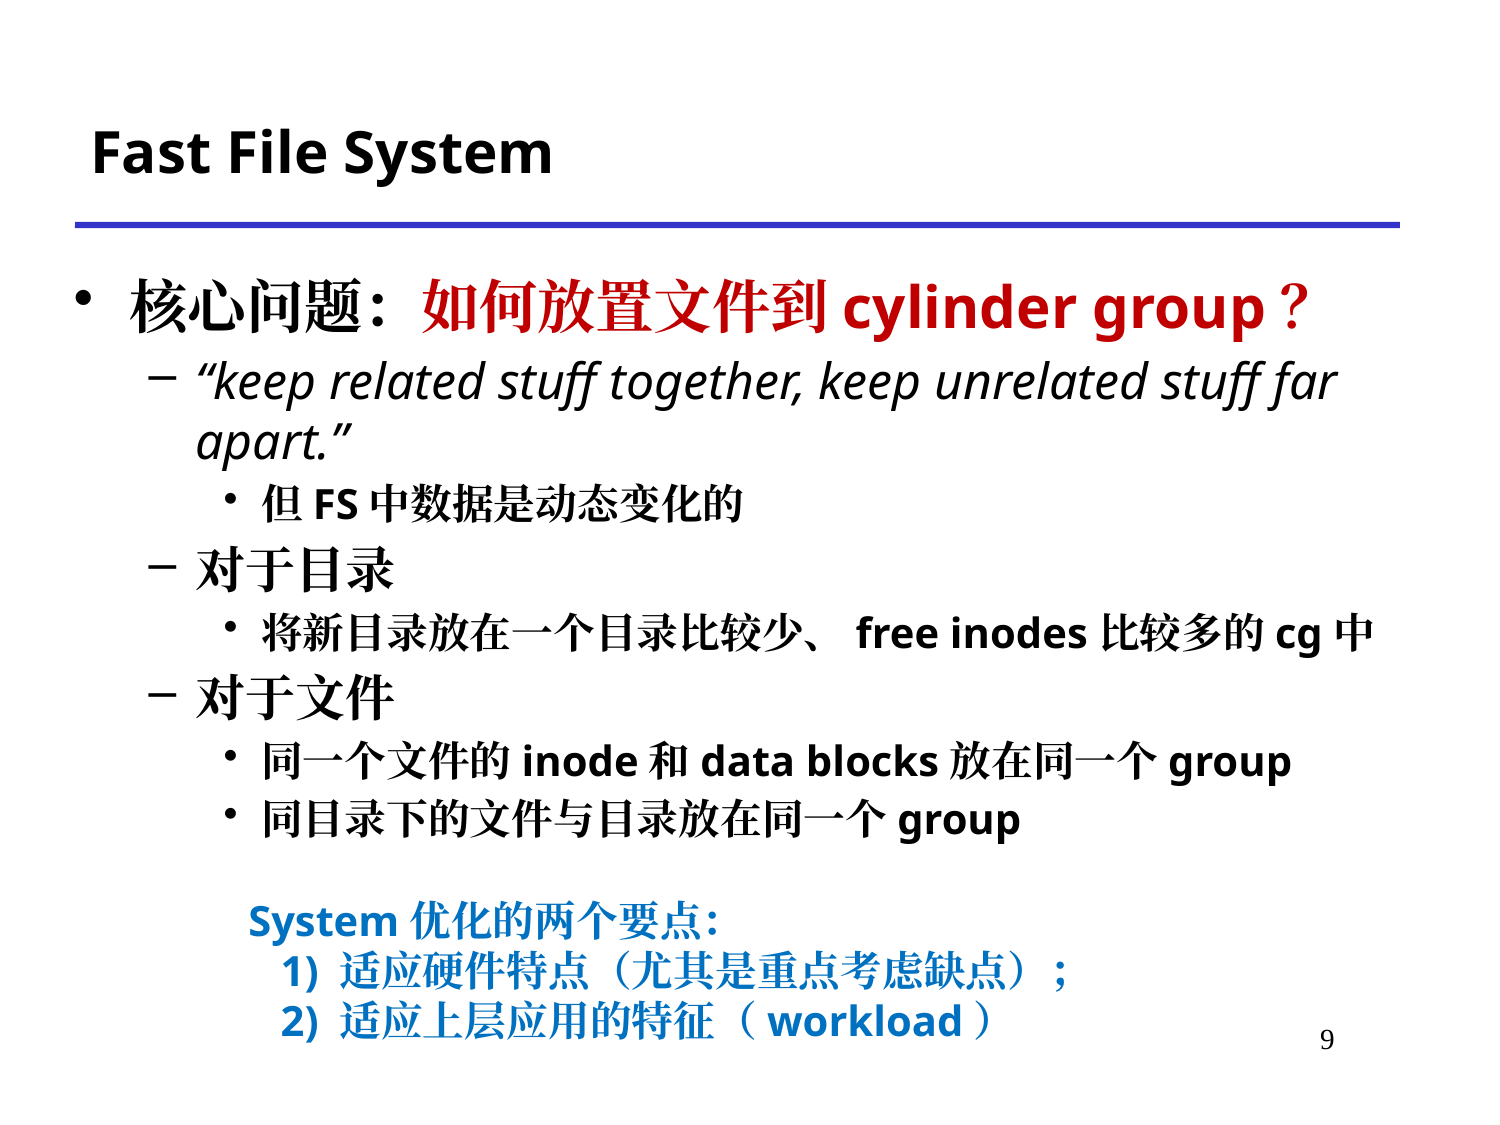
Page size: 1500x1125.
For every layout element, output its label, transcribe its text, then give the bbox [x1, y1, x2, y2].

list 核心问题：如何放置文件到cylinder group？ “keep related stuff together, keep unrelated stuff far apart.” 但FS中数据是动态变化的 对于目录 将新目录放在一个目录比较少、free inodes比较多的cg中 对于文件 同一个文件的inode和data blocks放在同一个group 同目录下的文件与目录放在同一个group [58, 262, 1450, 1112]
slide_number * [1137, 1012, 1350, 1088]
text_box System优化的两个要点： 1) 适应硬件特点（尤其是重点考虑缺点）； 2) 适应上层应用的特征（workload） [233, 887, 1300, 1053]
title Fast File System [75, 75, 1400, 225]
